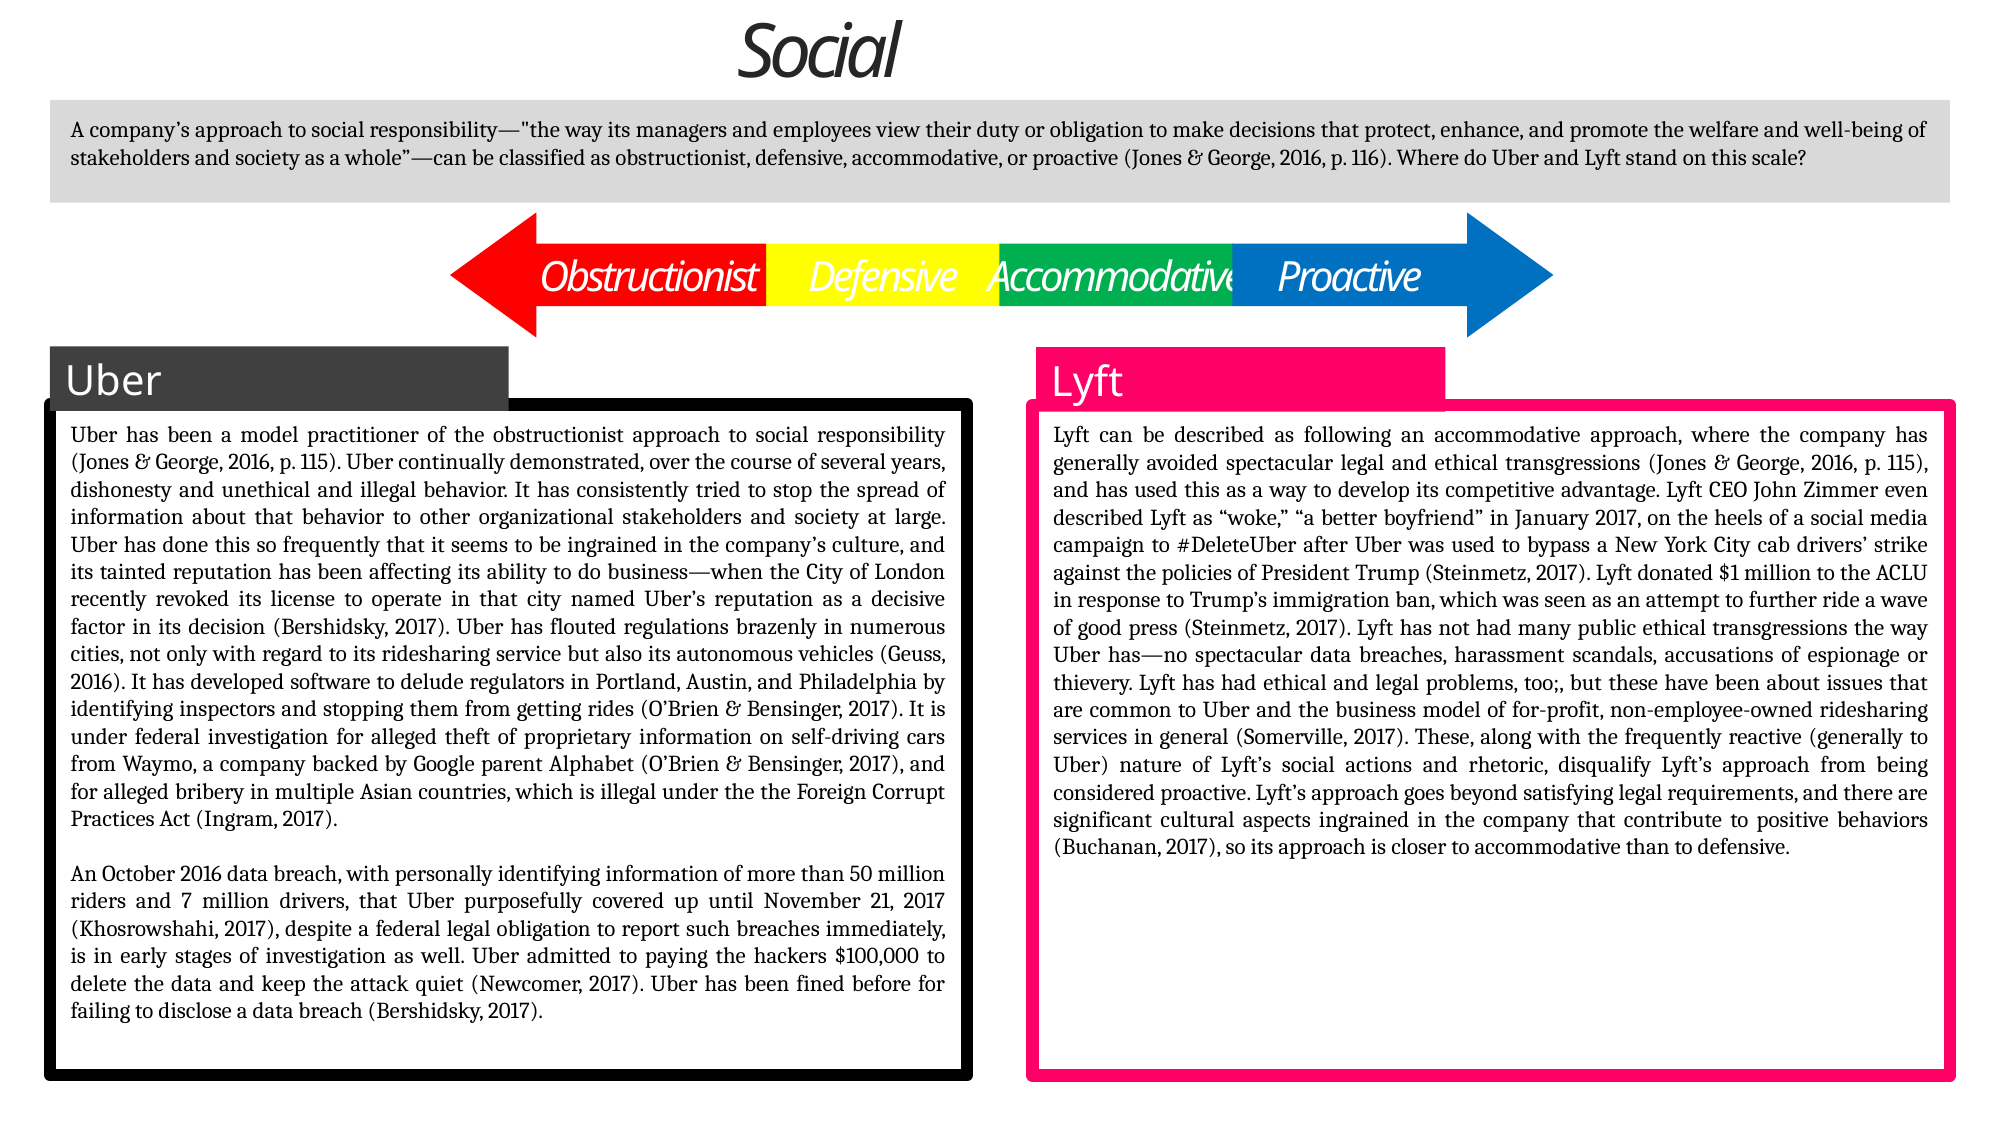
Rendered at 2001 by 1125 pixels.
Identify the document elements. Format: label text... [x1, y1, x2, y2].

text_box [449, 212, 1554, 338]
text_box Social Responsibility [737, 0, 1254, 99]
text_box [49, 349, 968, 1076]
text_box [1032, 350, 1951, 1077]
text_box A company’s approach to social responsibility—"the way its managers and employees view their duty or obligation to make decisions that protect, enhance, and promote the welfare and well-being of stakeholders and society as a whole”—can be classified as obstructionist, defensive, accommodative, or proactive (Jones & George, 2016, p. 116). Where do Uber and Lyft stand on this scale? [50, 99, 1950, 203]
